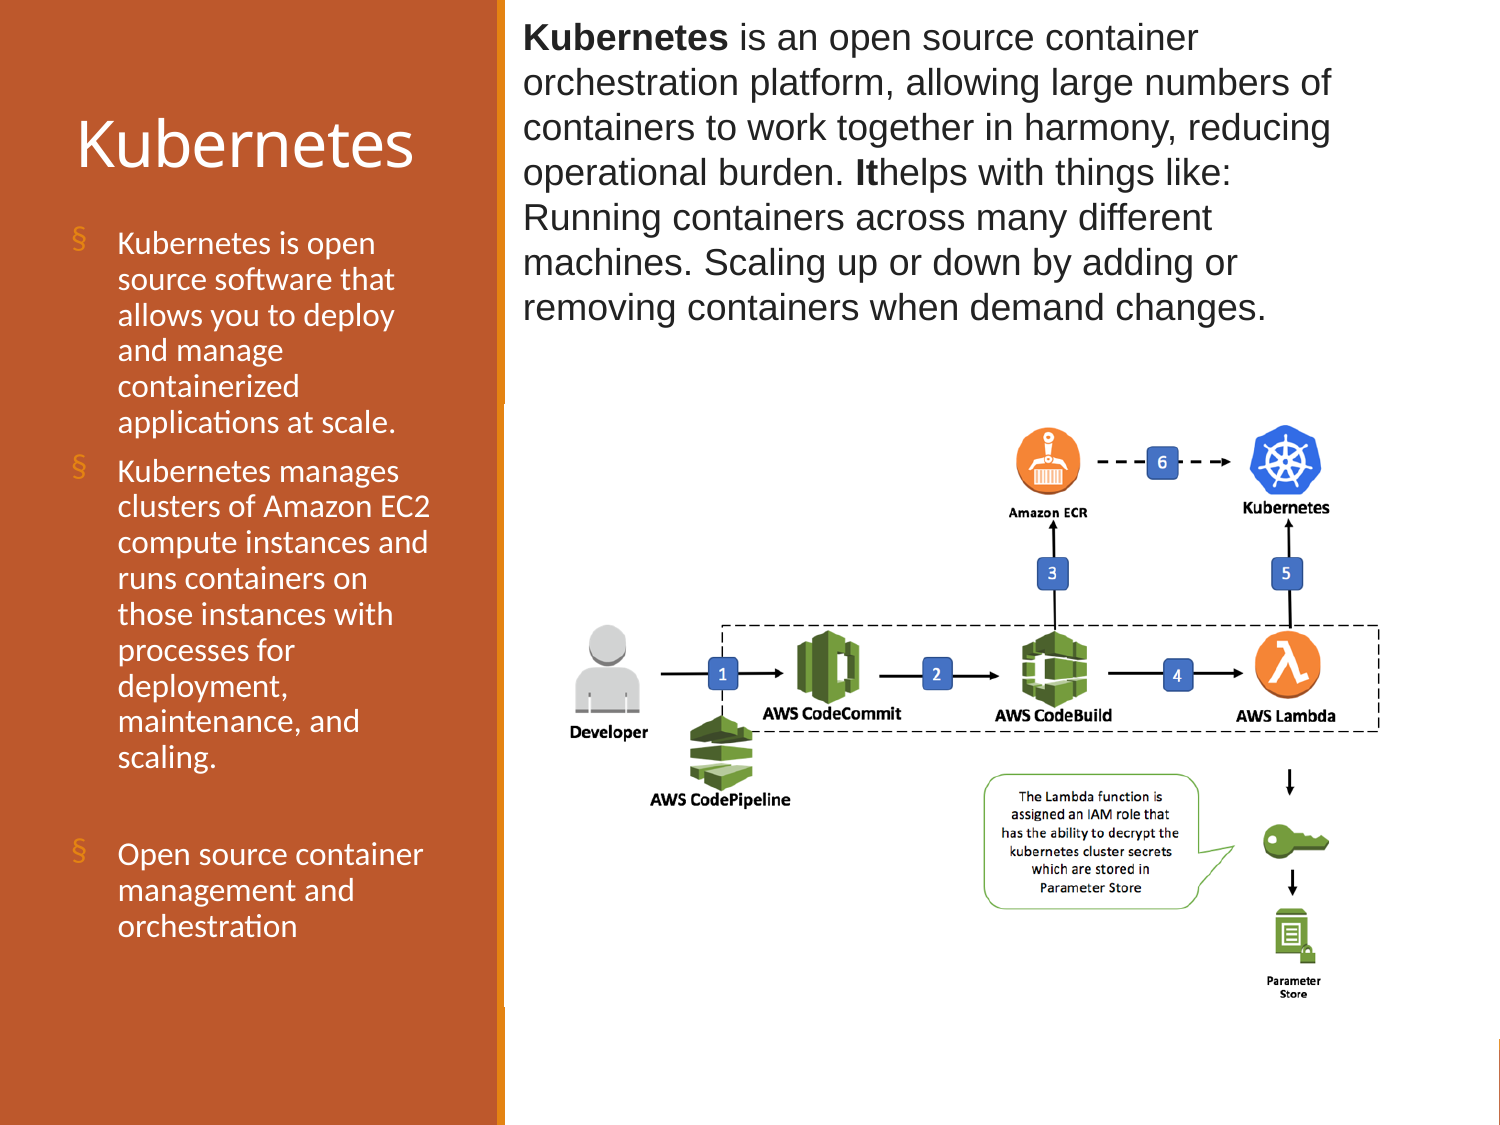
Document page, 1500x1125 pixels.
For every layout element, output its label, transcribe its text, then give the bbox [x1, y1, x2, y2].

picture [504, 404, 1398, 1008]
text_box [0, 0, 496, 1125]
text_box [496, 295, 506, 1125]
title Kubernetes [60, 64, 441, 188]
text_box [506, 0, 1500, 1125]
text_box Kubernetes is an open source container orchestration platform, allowing large numbers of containers to work together in harmony, reducing operational burden. Ithelps with things like: Running containers across many different machines. Scaling up or down by adding or removing containers when demand changes. [508, 5, 1381, 336]
text_box Kubernetes is open source software that allows you to deploy and manage containerized applications at scale. Kubernetes manages clusters of Amazon EC2 compute instances and runs containers on those instances with processes for deployment, maintenance, and scaling. Open source container management and orchestration [70, 218, 451, 1061]
text_box [496, 0, 506, 281]
